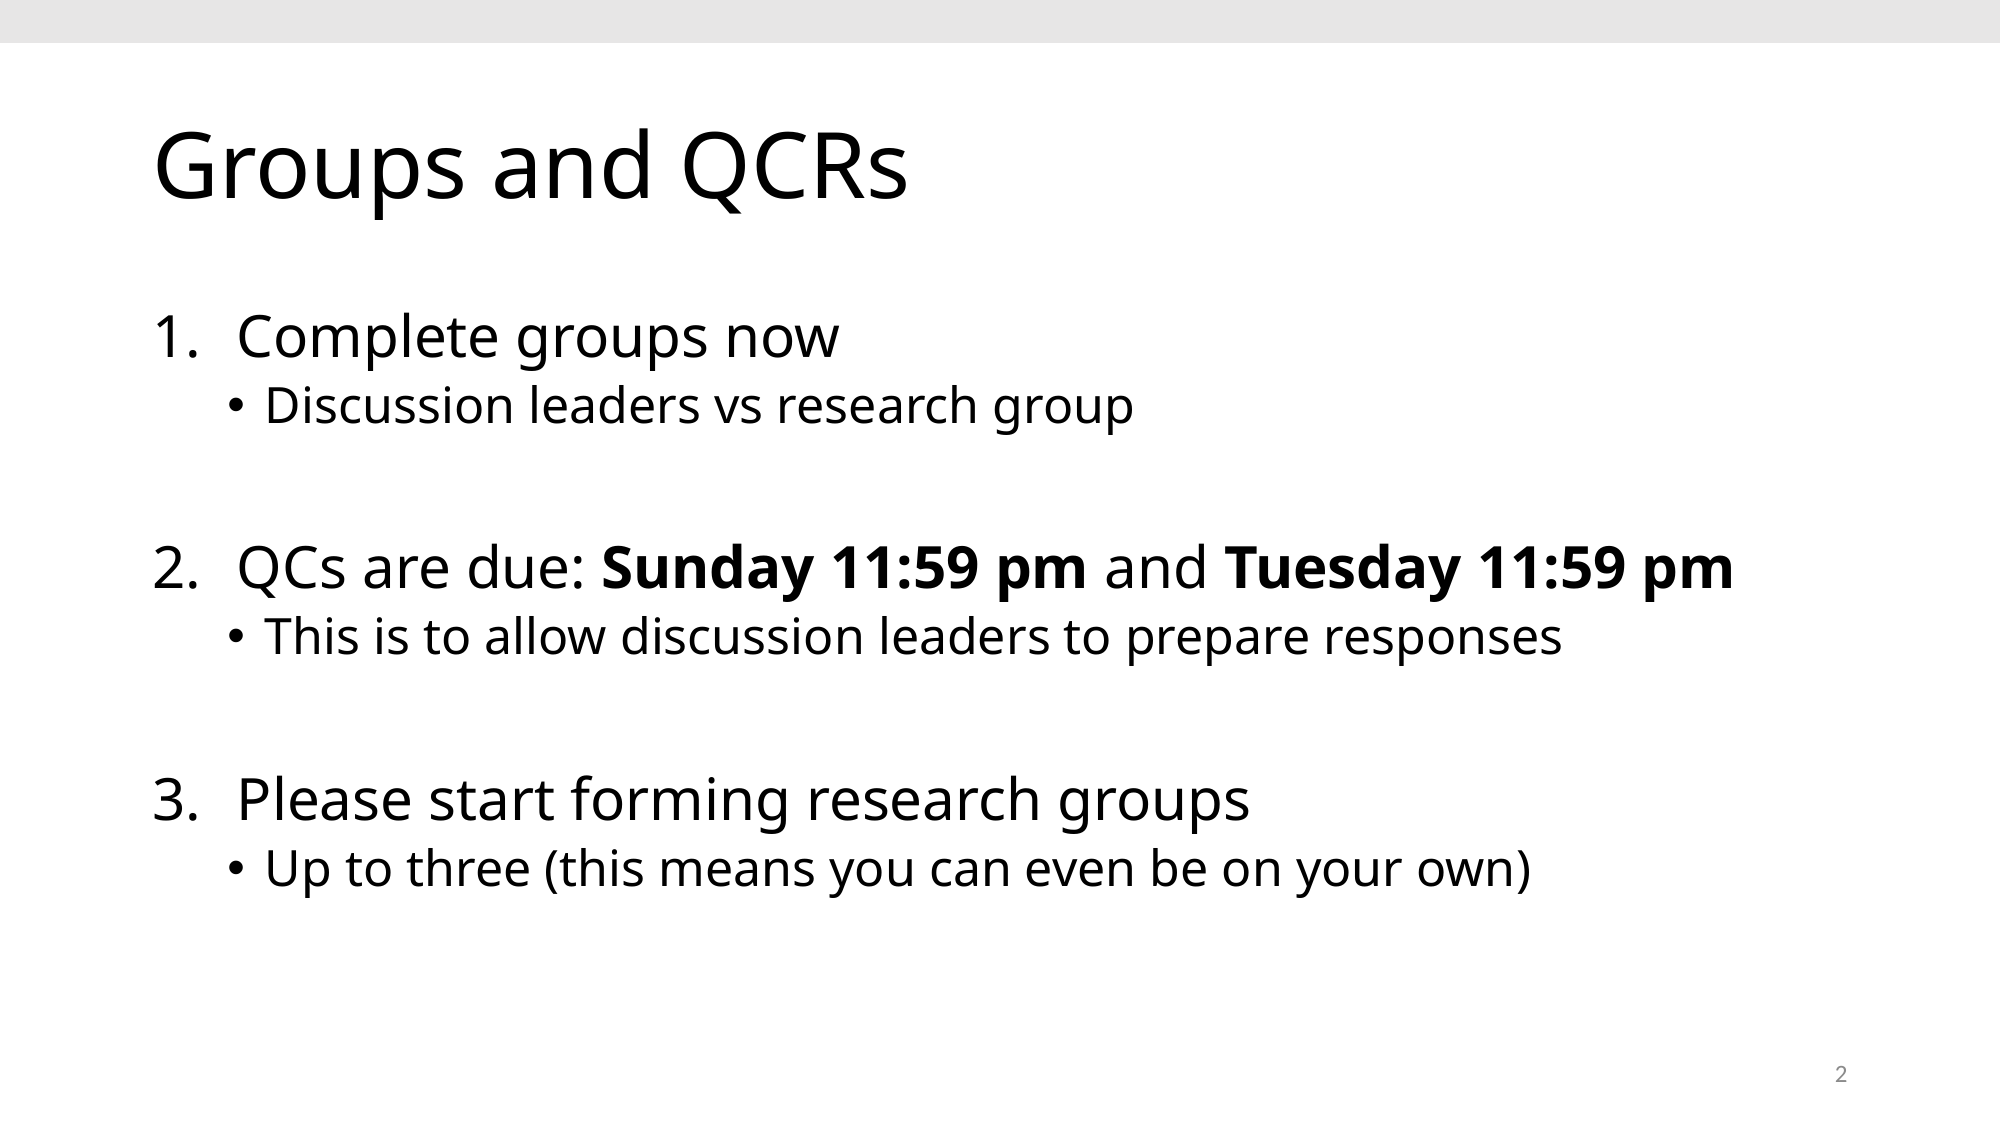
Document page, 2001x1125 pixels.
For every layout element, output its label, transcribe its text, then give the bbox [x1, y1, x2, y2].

title Groups and QCRs [137, 59, 1863, 278]
list Complete groups now Discussion leaders vs research group QCs are due: Sunday 11:59 pm and Tuesday 11:59 pm This is to allow discussion leaders to prepare responses Please start forming research groups Up to three (this means you can even be on your own) [137, 299, 1863, 985]
text_box [0, 0, 2000, 44]
slide_number 2 [1412, 1042, 1863, 1103]
